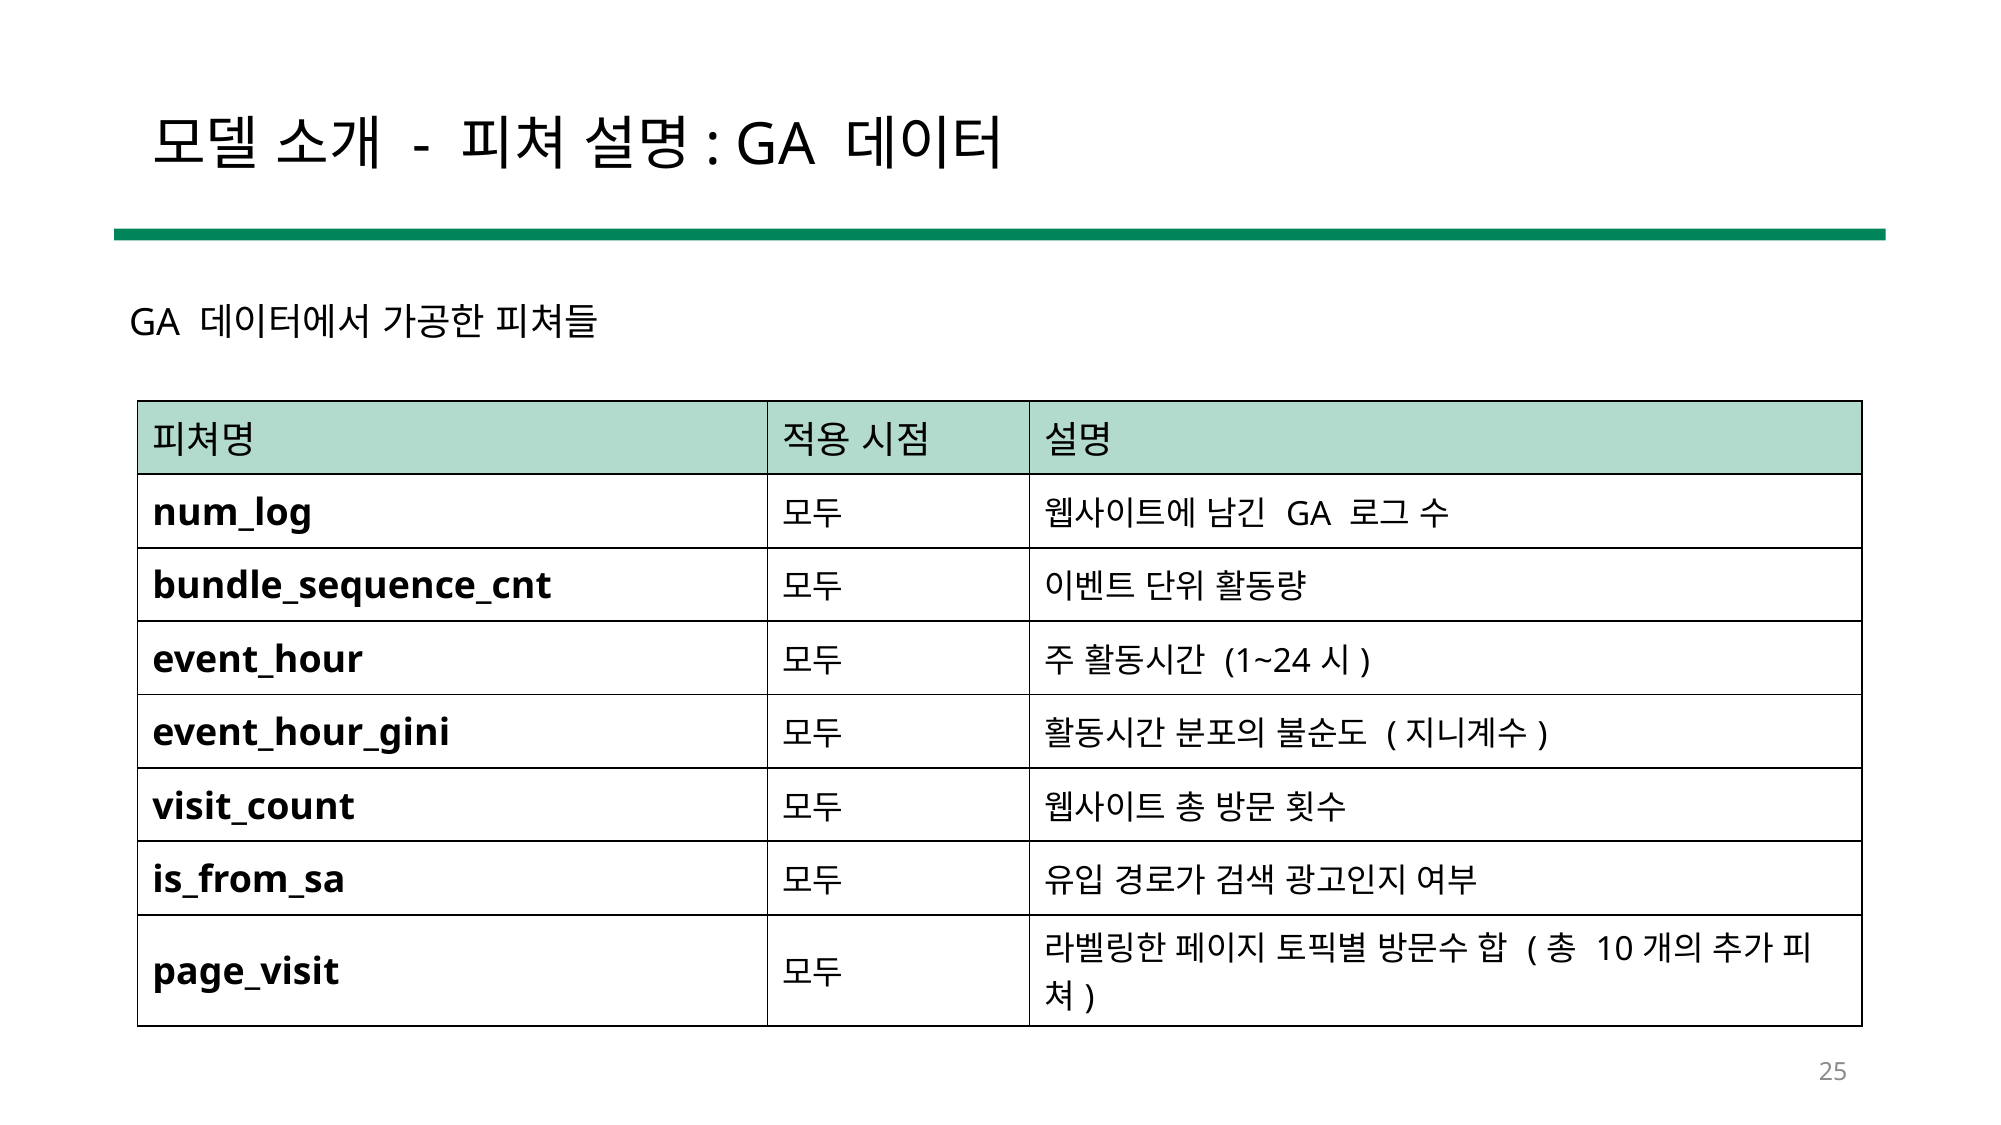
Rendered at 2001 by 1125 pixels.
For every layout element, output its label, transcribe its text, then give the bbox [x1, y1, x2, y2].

table_cell 모두 [768, 475, 1029, 547]
table_cell 활동시간 분포의 불순도 (지니계수) [1030, 695, 1861, 767]
table_header 설명 [1030, 402, 1861, 473]
table_cell is_from_sa [138, 842, 767, 914]
table_cell 이벤트 단위 활동량 [1030, 549, 1861, 620]
table_cell 모두 [768, 622, 1029, 694]
table_cell visit_count [138, 769, 767, 840]
slide_number 25 [1412, 1042, 1863, 1103]
table_cell page_visit [138, 916, 767, 1025]
table_cell 모두 [768, 549, 1029, 620]
table_cell 유입 경로가 검색 광고인지 여부 [1030, 842, 1861, 914]
table_header 피쳐명 [138, 402, 767, 473]
text_box GA 데이터에서 가공한 피쳐들 [114, 290, 1599, 351]
table_header 적용 시점 [768, 402, 1029, 473]
table_cell 모두 [768, 842, 1029, 914]
table_cell 모두 [768, 769, 1029, 840]
table_cell num_log [138, 475, 767, 547]
table_cell event_hour_gini [138, 695, 767, 767]
table_cell 라벨링한 페이지 토픽별 방문수 합 (총 10개의 추가 피쳐) [1030, 916, 1861, 1025]
table_cell 웹사이트에 남긴 GA 로그 수 [1030, 475, 1861, 547]
text_box [114, 228, 1886, 241]
table_cell 모두 [768, 916, 1029, 1025]
table_cell 웹사이트 총 방문 횟수 [1030, 769, 1861, 840]
table_cell 주 활동시간 (1~24시) [1030, 622, 1861, 694]
title 모델 소개 - 피쳐 설명: GA 데이터 [137, 84, 1863, 208]
table_cell bundle_sequence_cnt [138, 549, 767, 620]
table_cell event_hour [138, 622, 767, 694]
table_cell 모두 [768, 695, 1029, 767]
